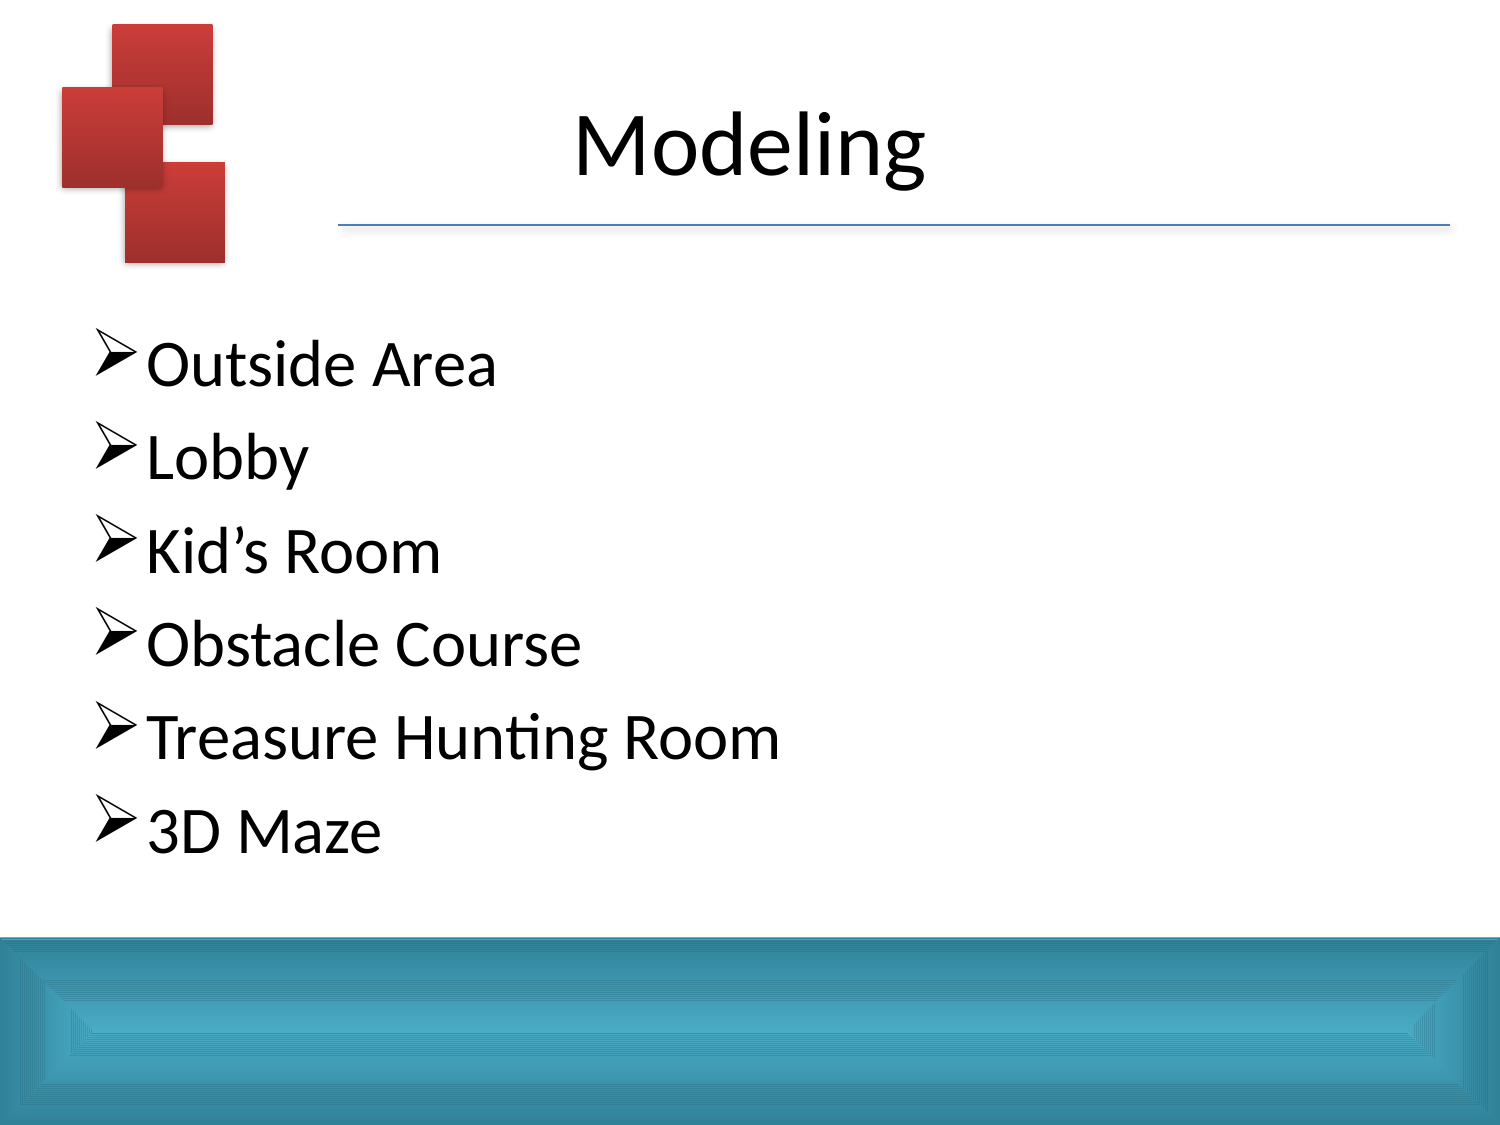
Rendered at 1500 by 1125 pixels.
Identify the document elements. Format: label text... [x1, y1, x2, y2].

list Outside Area Lobby Kid’s Room Obstacle Course Treasure Hunting Room 3D Maze [75, 312, 1088, 937]
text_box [62, 24, 226, 263]
title Modeling [229, 45, 1425, 233]
text_box [0, 937, 1500, 1125]
